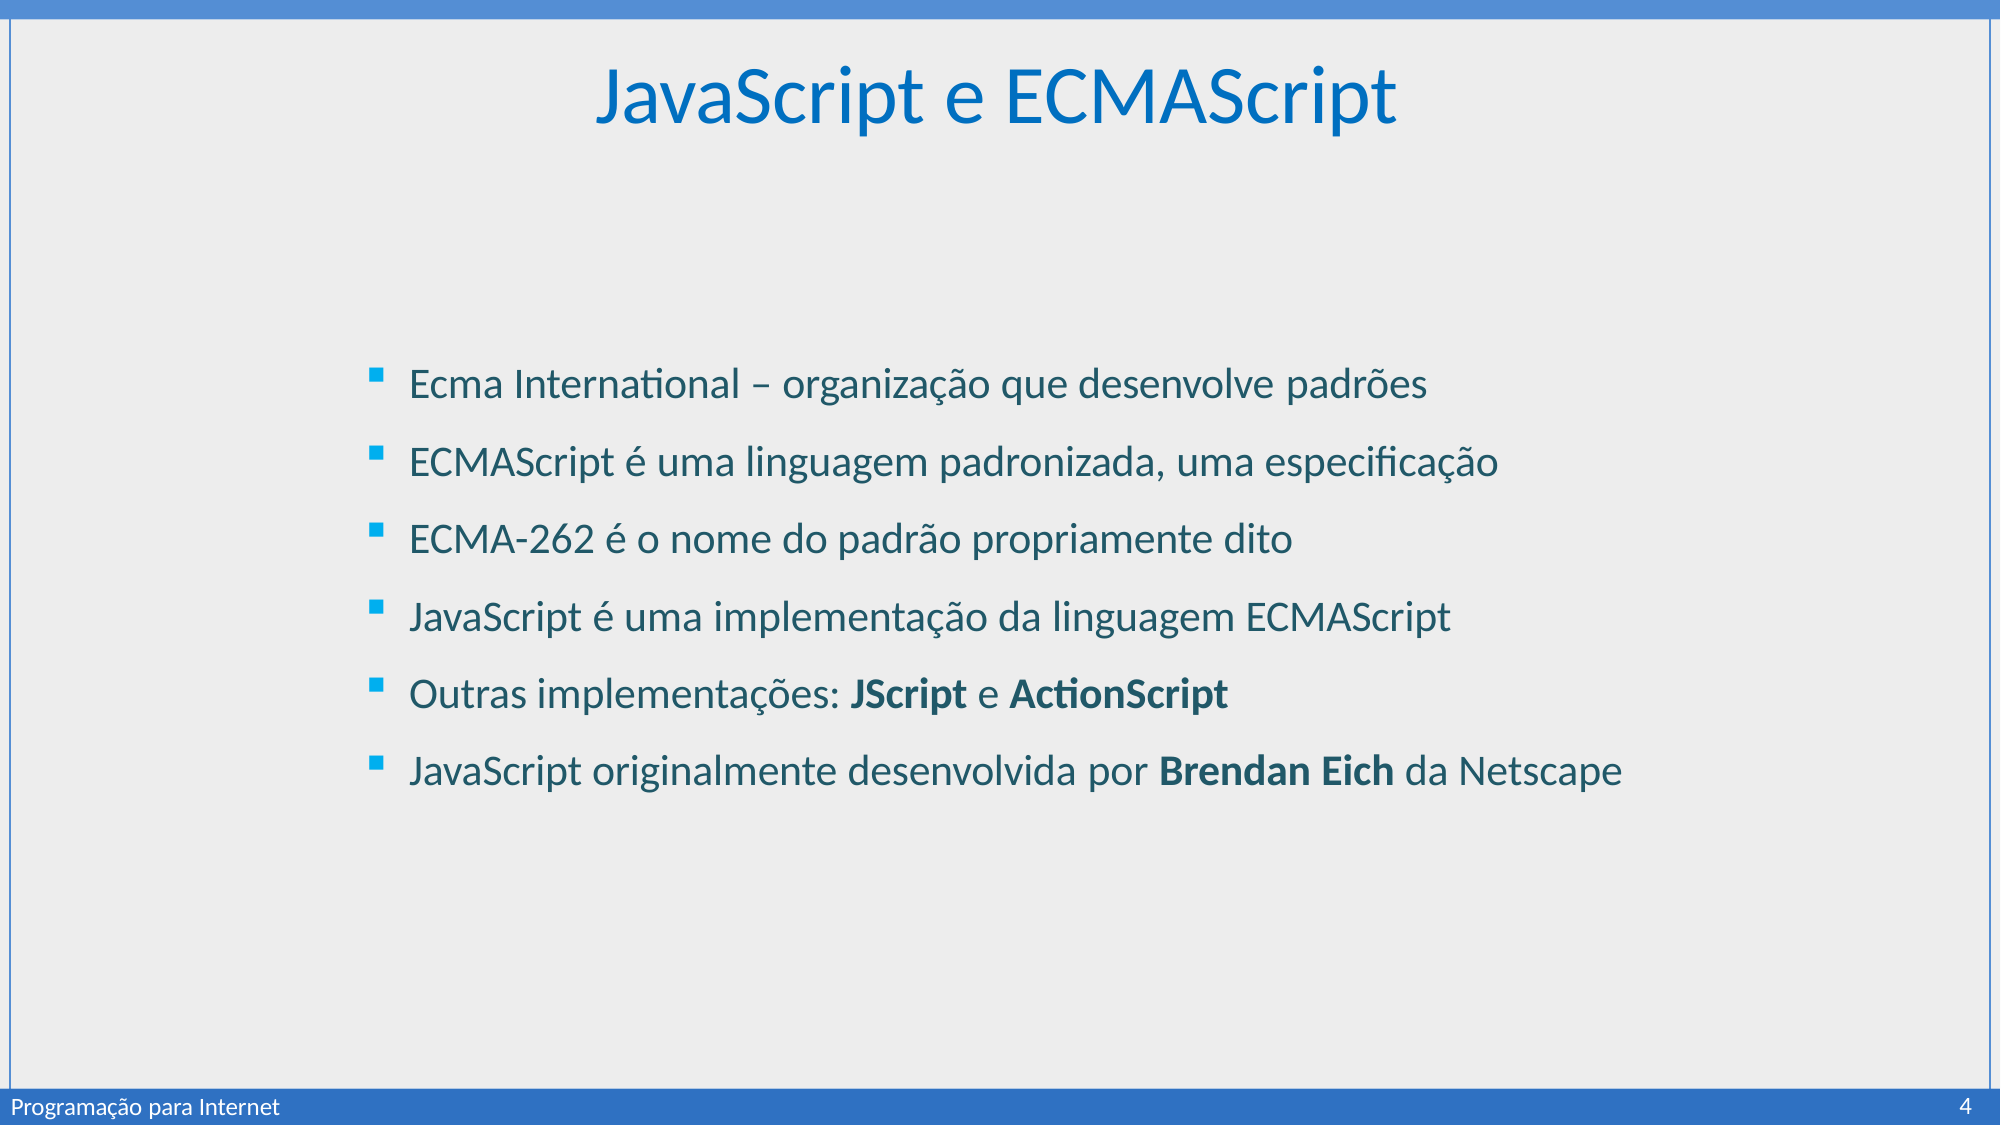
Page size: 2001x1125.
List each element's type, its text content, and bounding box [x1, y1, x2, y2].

slide_number Programação para Internet [8, 1094, 287, 1125]
text_box Ecma International – organização que desenvolve padrões ECMAScript é uma linguagem padronizada, uma especificação ECMA-262 é o nome do padrão propriamente dito JavaScript é uma implementação da linguagem ECMAScript Outras implementações: JScript e ActionScript JavaScript originalmente desenvolvida por Brendan Eich da Netscape [363, 333, 1636, 795]
text_box 4 [1946, 1093, 1992, 1120]
title JavaScript e ECMAScript [593, 38, 1407, 229]
